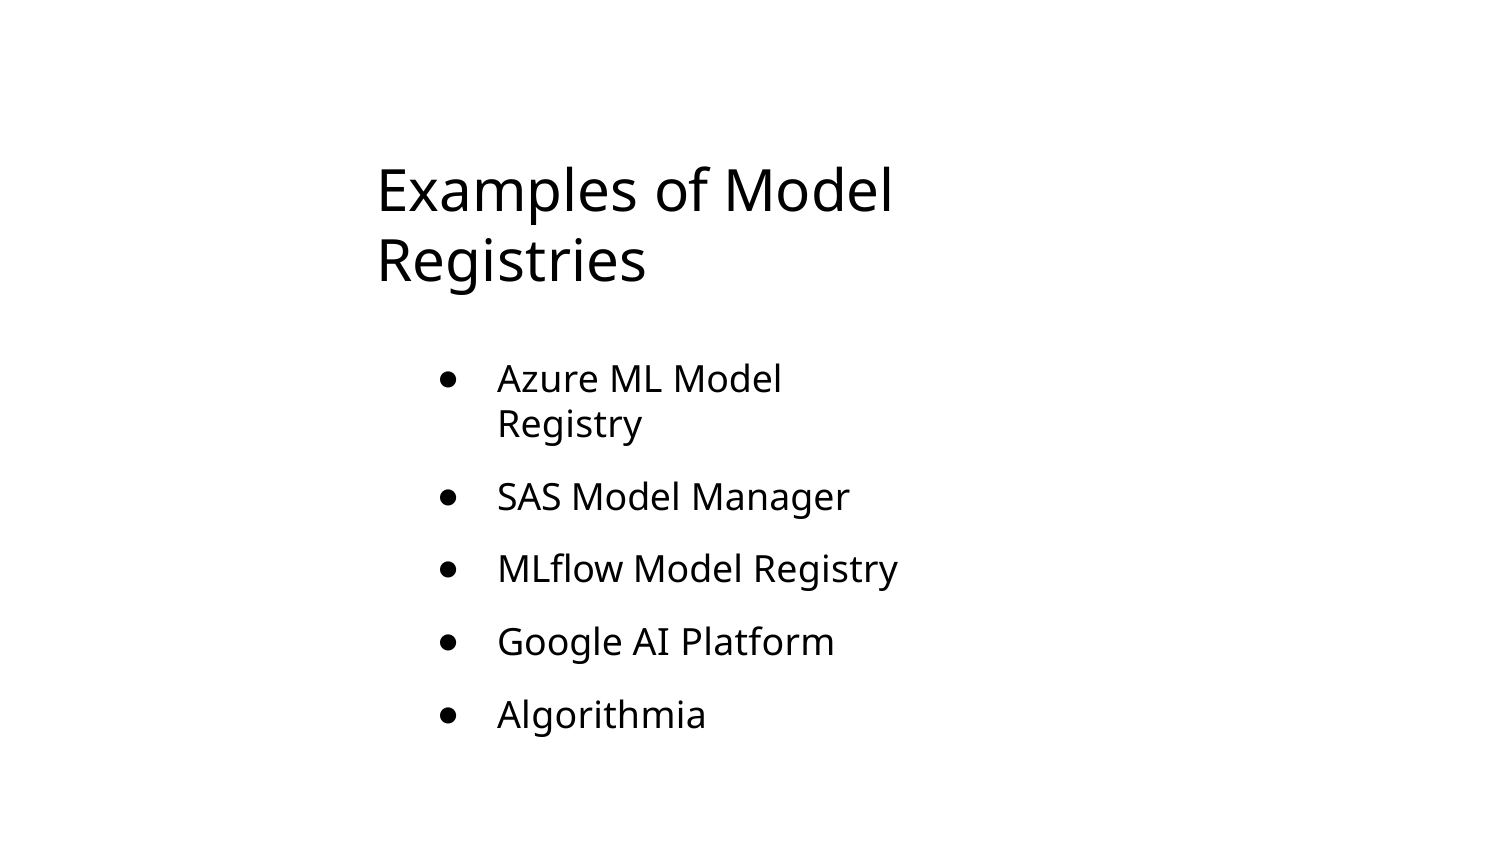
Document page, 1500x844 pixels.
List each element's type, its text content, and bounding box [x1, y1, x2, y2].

text_box Azure ML Model Registry SAS Model Manager MLﬂow Model Registry Google AI Platform Algorithmia [434, 353, 916, 736]
text_box Examples of Model Registries [373, 150, 1127, 293]
